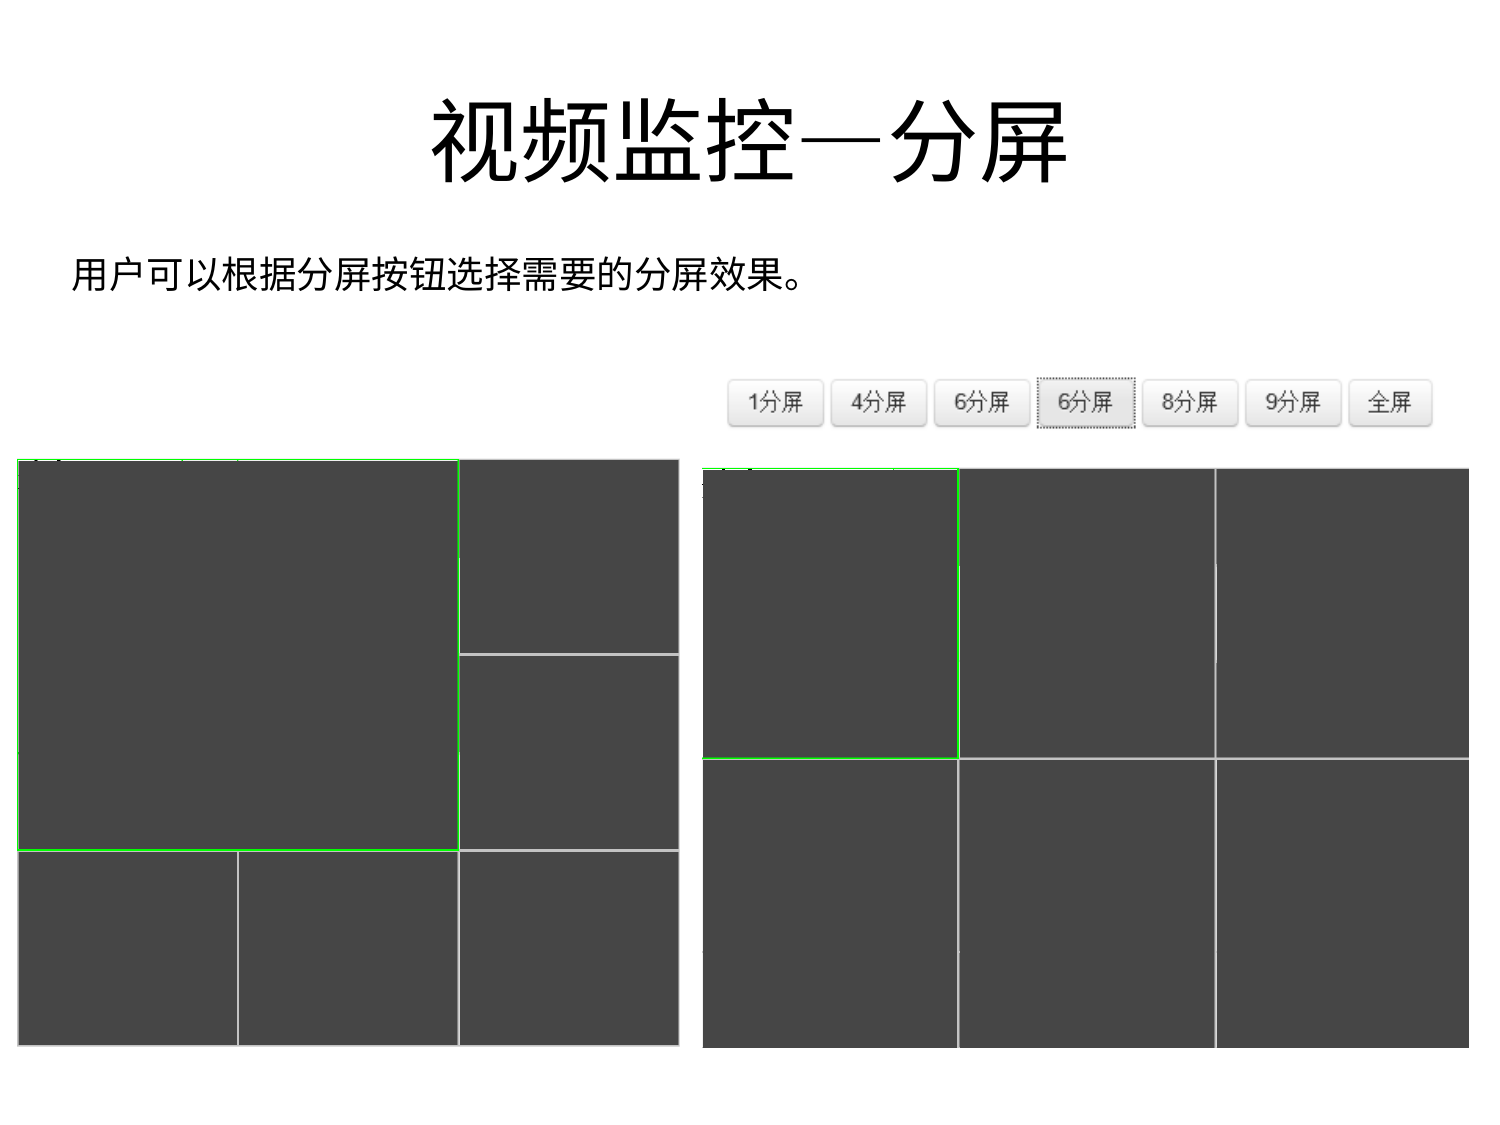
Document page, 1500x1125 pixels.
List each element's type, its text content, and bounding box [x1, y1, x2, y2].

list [17, 455, 680, 1048]
text_box 用户可以根据分屏按钮选择需要的分屏效果。 [56, 243, 837, 304]
picture [702, 467, 1469, 1048]
picture [726, 373, 1444, 432]
title 视频监控—分屏 [75, 45, 1425, 233]
